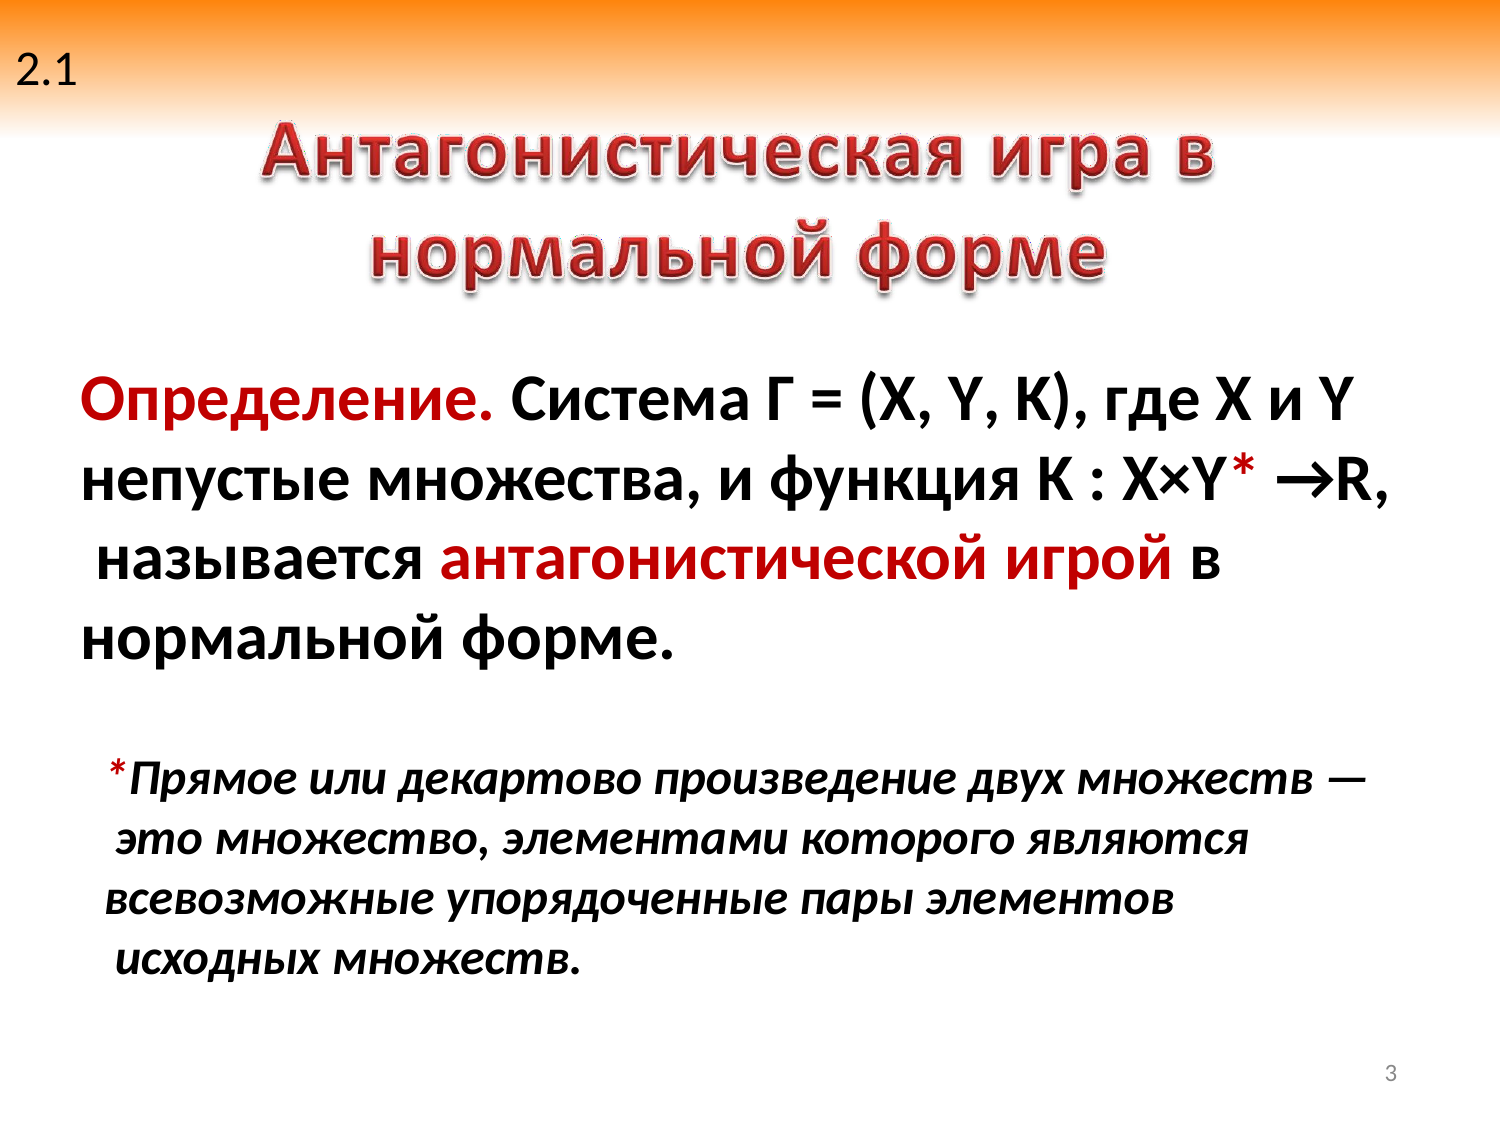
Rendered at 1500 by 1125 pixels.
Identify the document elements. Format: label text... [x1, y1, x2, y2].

picture [0, 0, 1500, 314]
slide_number 3 [1378, 1060, 1417, 1125]
text_box *Прямое или декартово произведение двух множеств — это множество, элементами которого являются всевозможные упорядоченные пары элементов исходных множеств. [101, 742, 1379, 985]
title Определение. Система Г = (X, Y, K), где X и Y непустые множества, и функция K : X×Y* →R, называется антагонистической игрой в нормальной форме. [77, 351, 1397, 674]
text_box 2.1 [12, 33, 81, 96]
